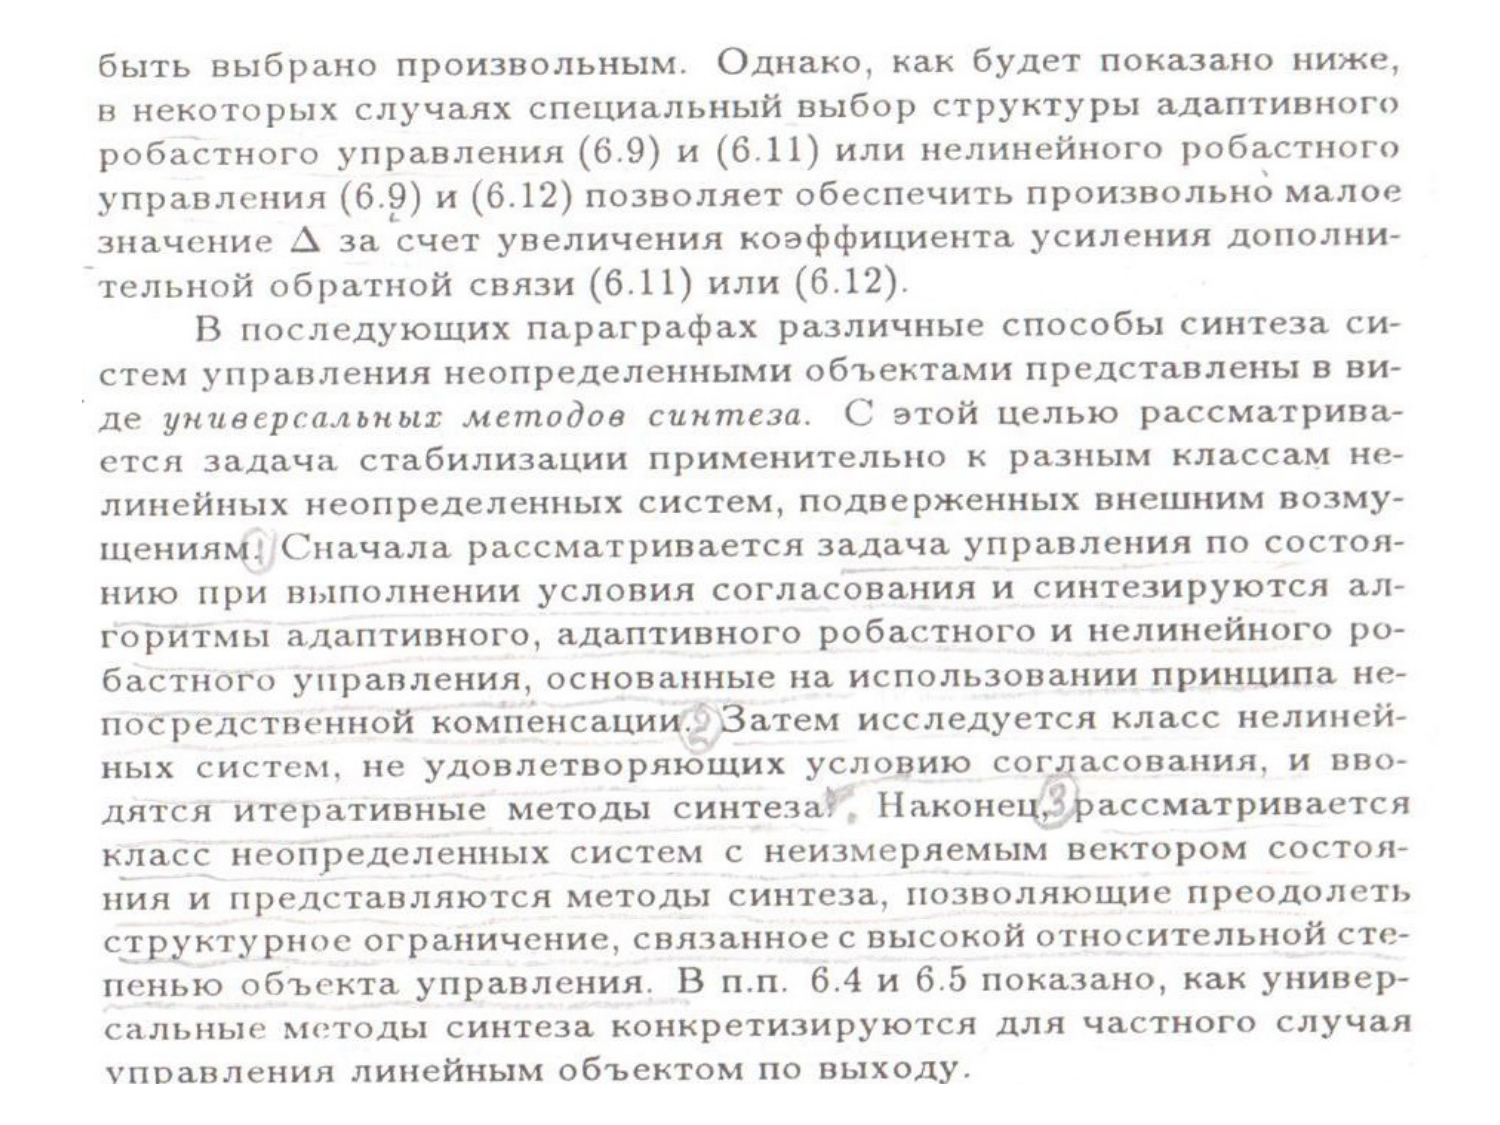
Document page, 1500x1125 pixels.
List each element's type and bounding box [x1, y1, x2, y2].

picture [81, 34, 1442, 1085]
